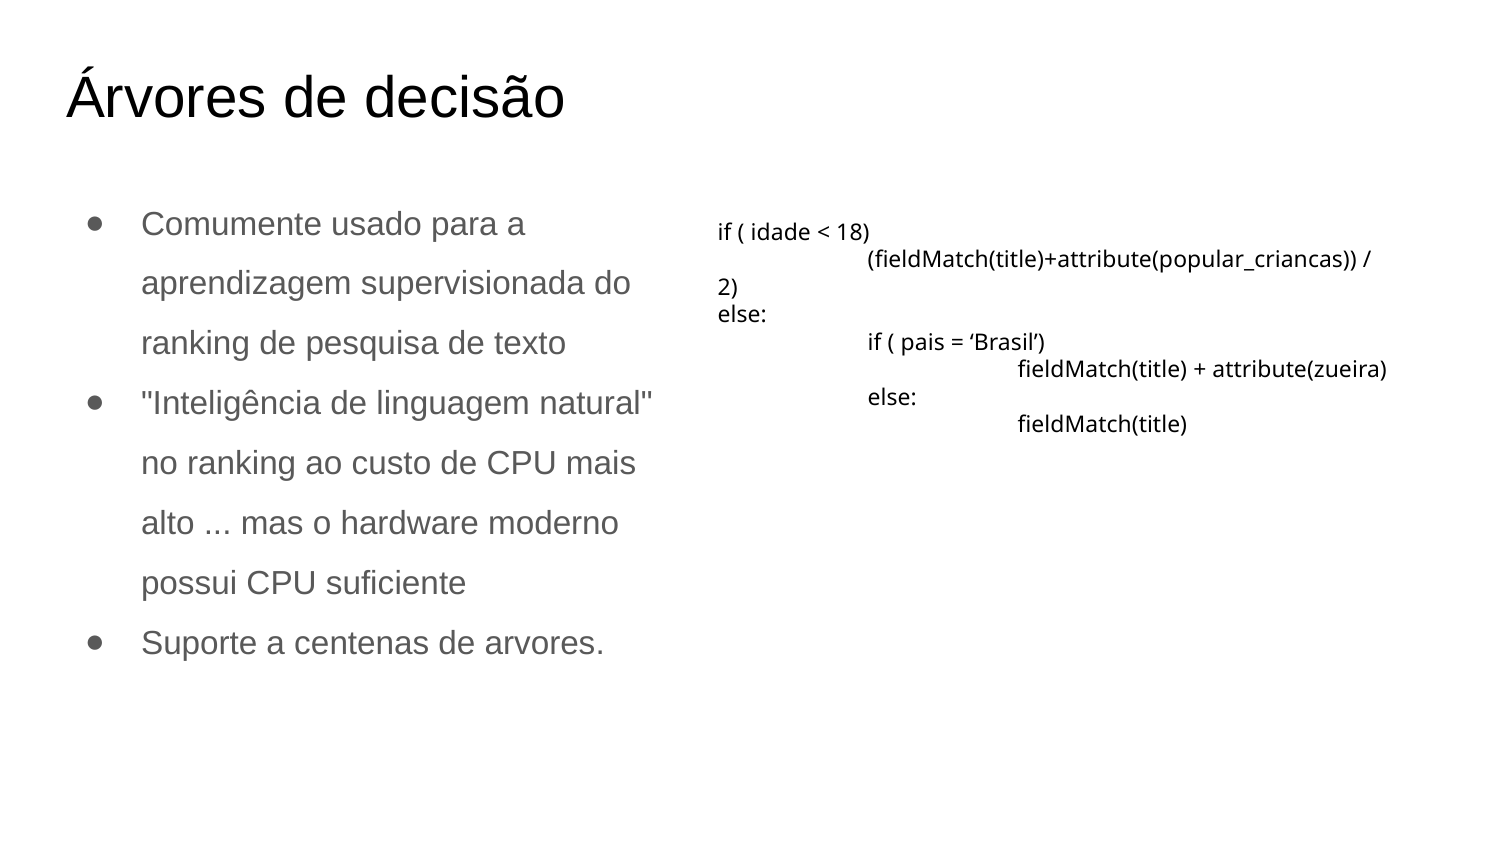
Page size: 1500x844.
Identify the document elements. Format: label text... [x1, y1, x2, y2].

title Árvores de decisão [51, 43, 1449, 167]
text_box if ( idade < 18) (fieldMatch(title)+attribute(popular_criancas)) / 2) else: if ( pais = ‘Brasil’) fieldMatch(title) + attribute(zueira) else: fieldMatch(title) [702, 210, 1408, 473]
list Comumente usado para a aprendizagem supervisionada do ranking de pesquisa de texto "Inteligência de linguagem natural" no ranking ao custo de CPU mais alto ... mas o hardware moderno possui CPU suficiente Suporte a centenas de arvores. [51, 166, 673, 792]
